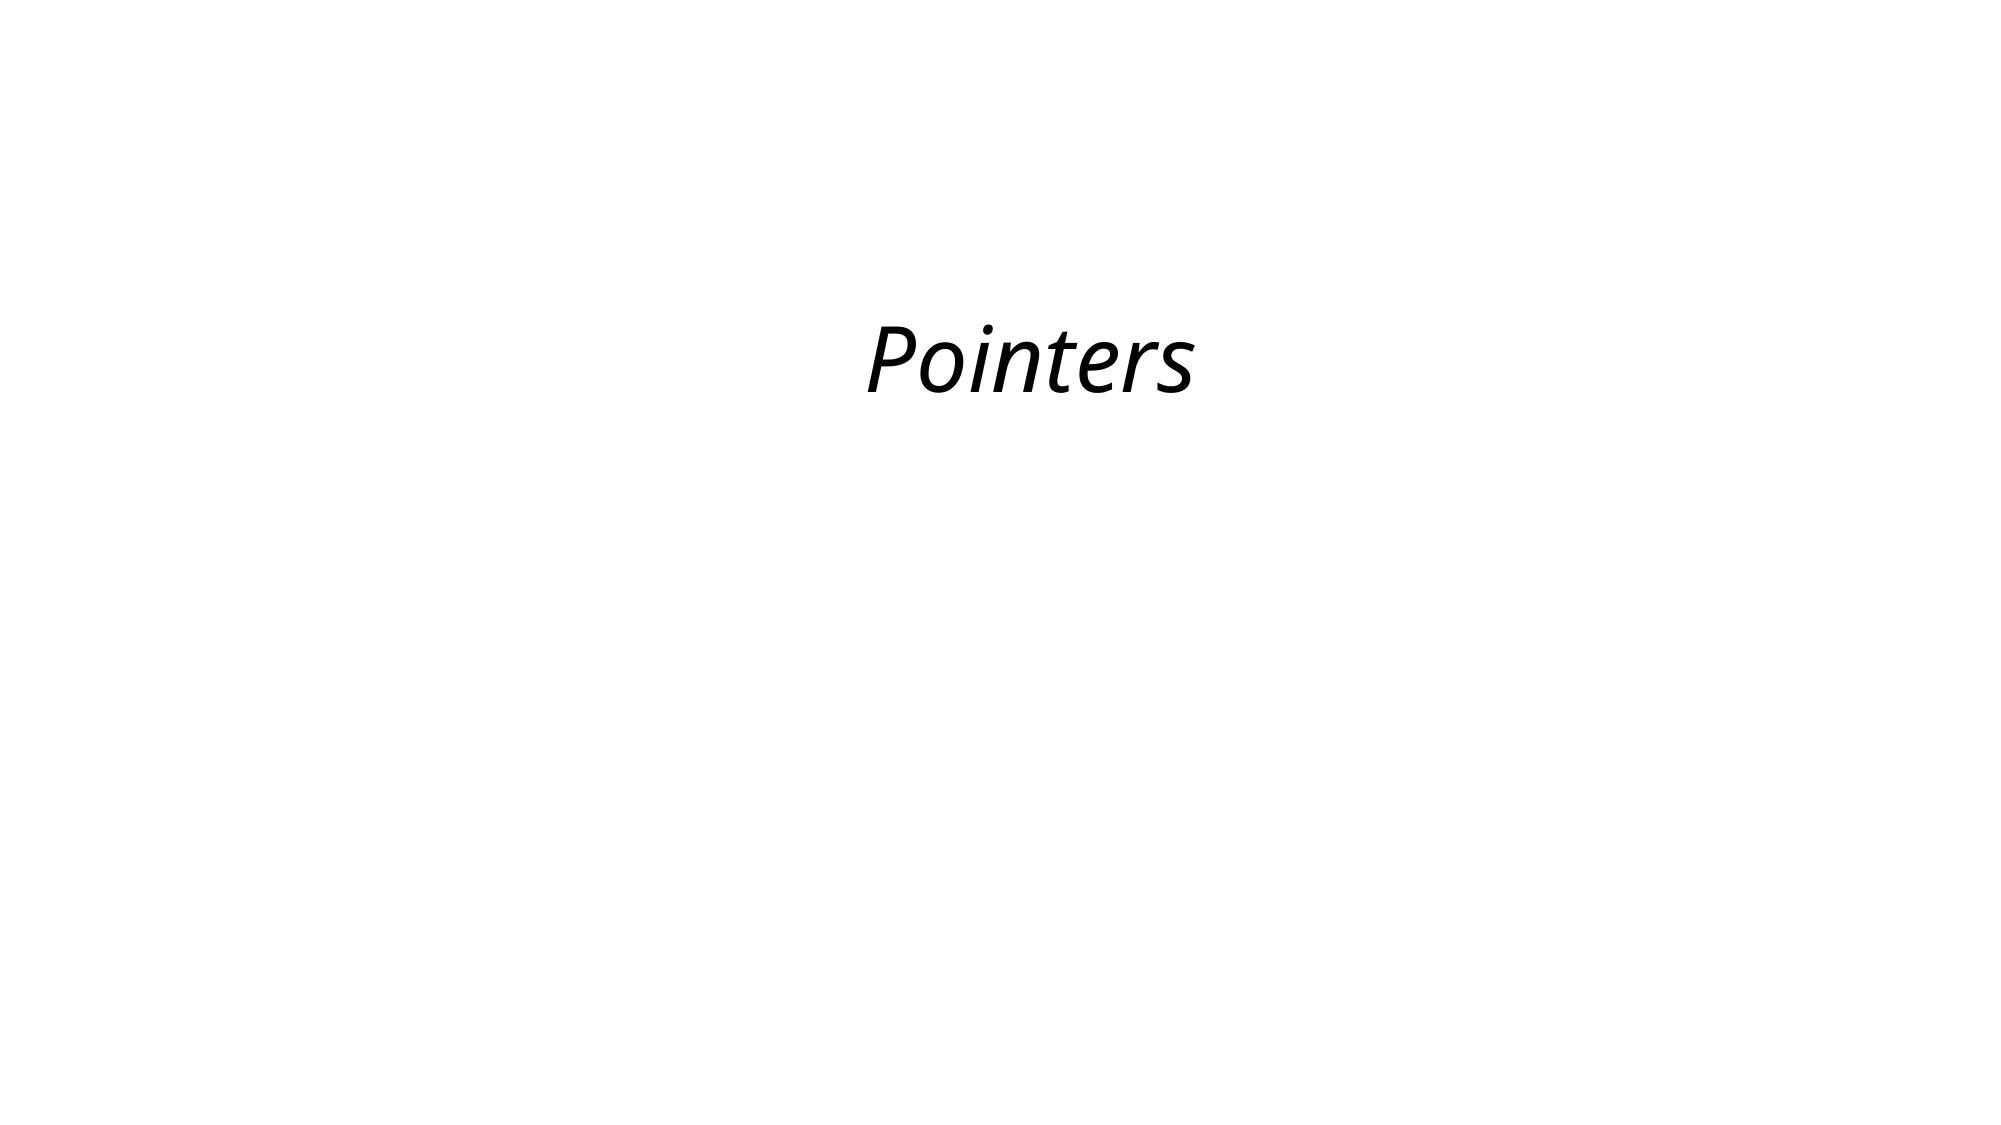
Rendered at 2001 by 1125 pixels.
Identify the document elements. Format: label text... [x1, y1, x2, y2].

text_box Pointers [262, 298, 1800, 415]
